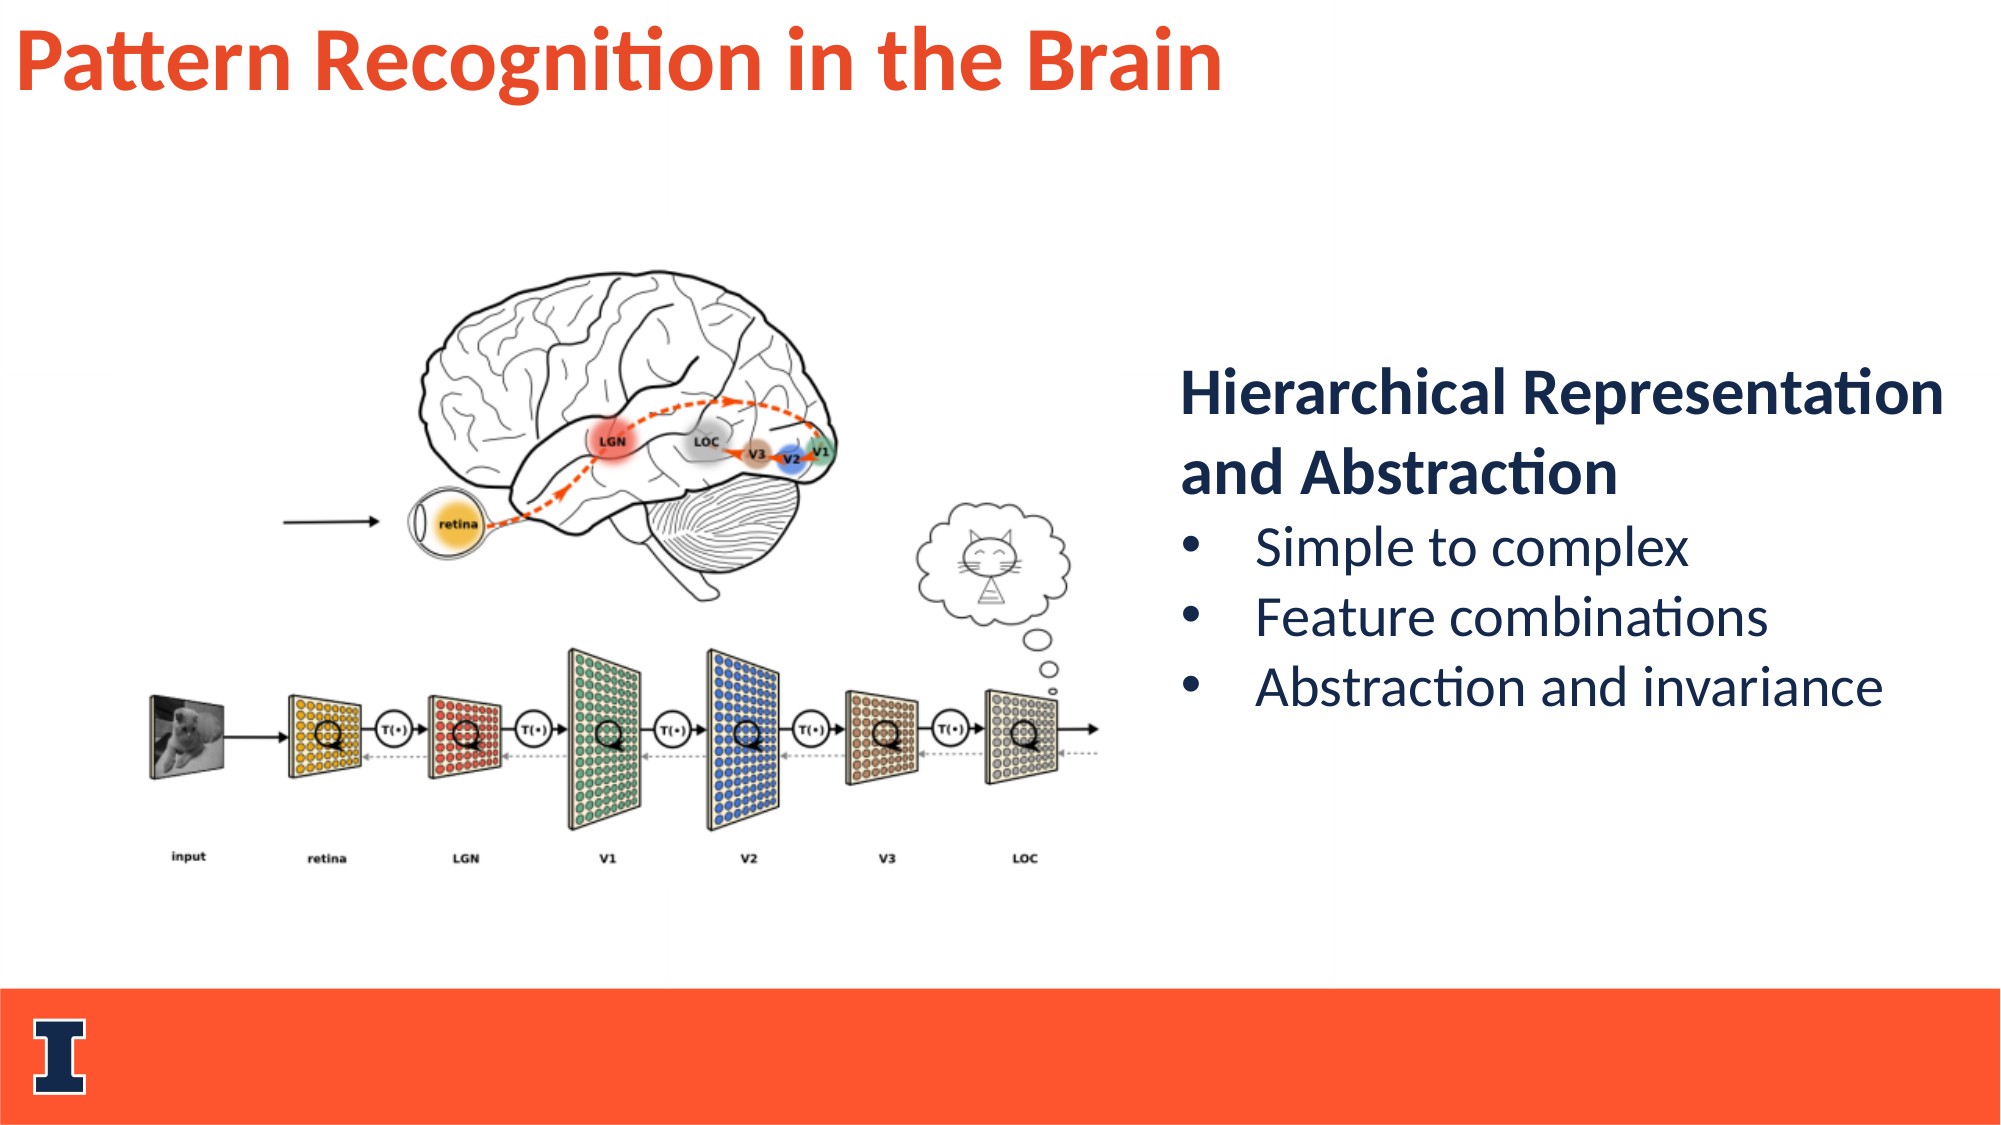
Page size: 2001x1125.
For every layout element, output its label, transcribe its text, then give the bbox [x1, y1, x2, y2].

text_box Pattern Recognition in the Brain [0, 0, 1884, 121]
picture [0, 0, 2001, 1125]
text_box Hierarchical Representation and Abstraction Simple to complex Feature combinations Abstraction and invariance [1166, 340, 1968, 726]
